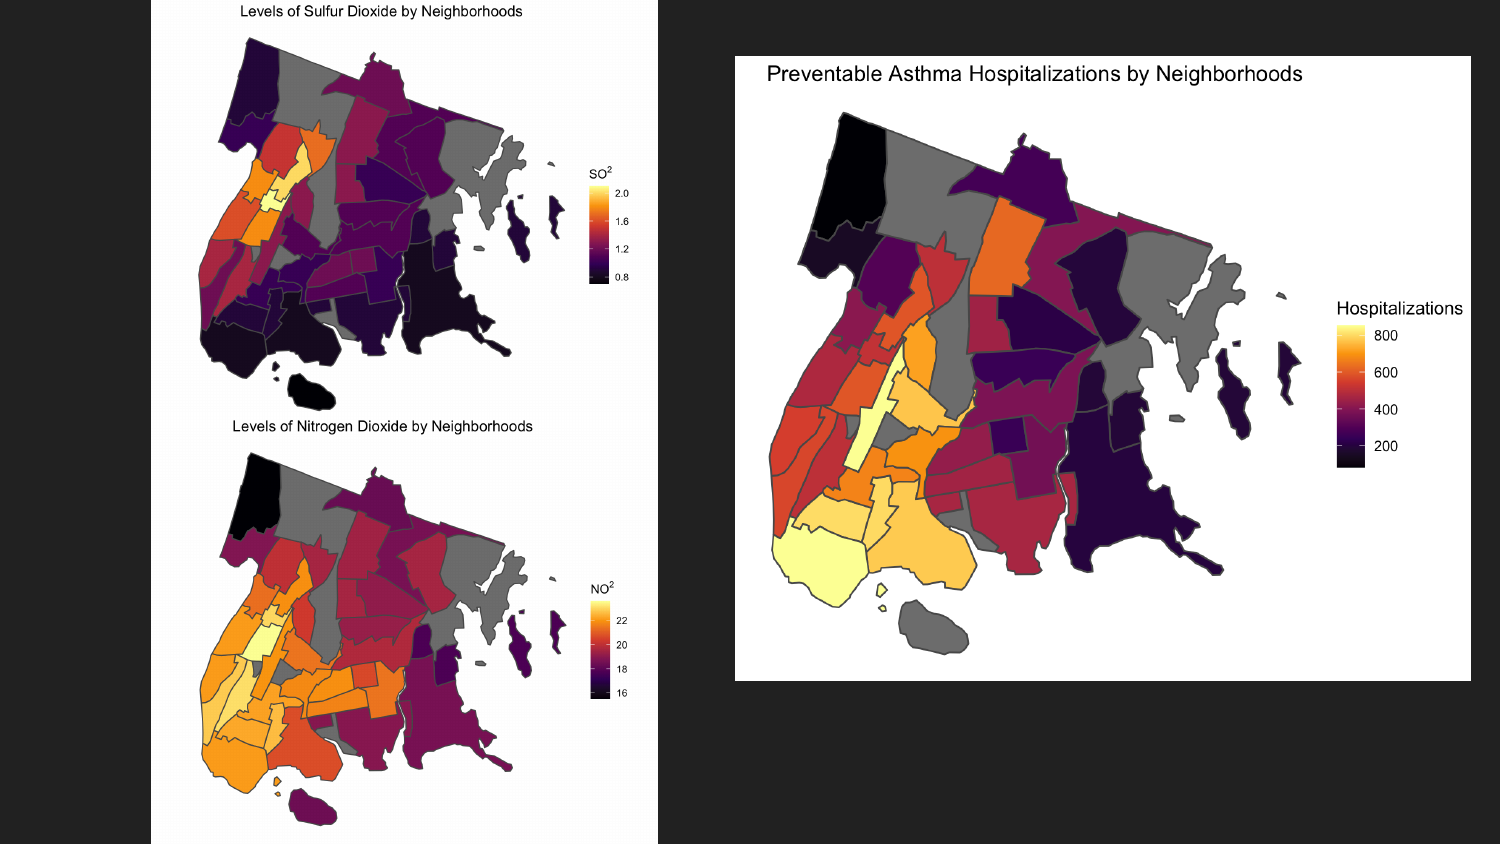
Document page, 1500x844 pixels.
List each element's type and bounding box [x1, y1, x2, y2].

picture [151, 0, 659, 844]
picture [734, 56, 1471, 681]
